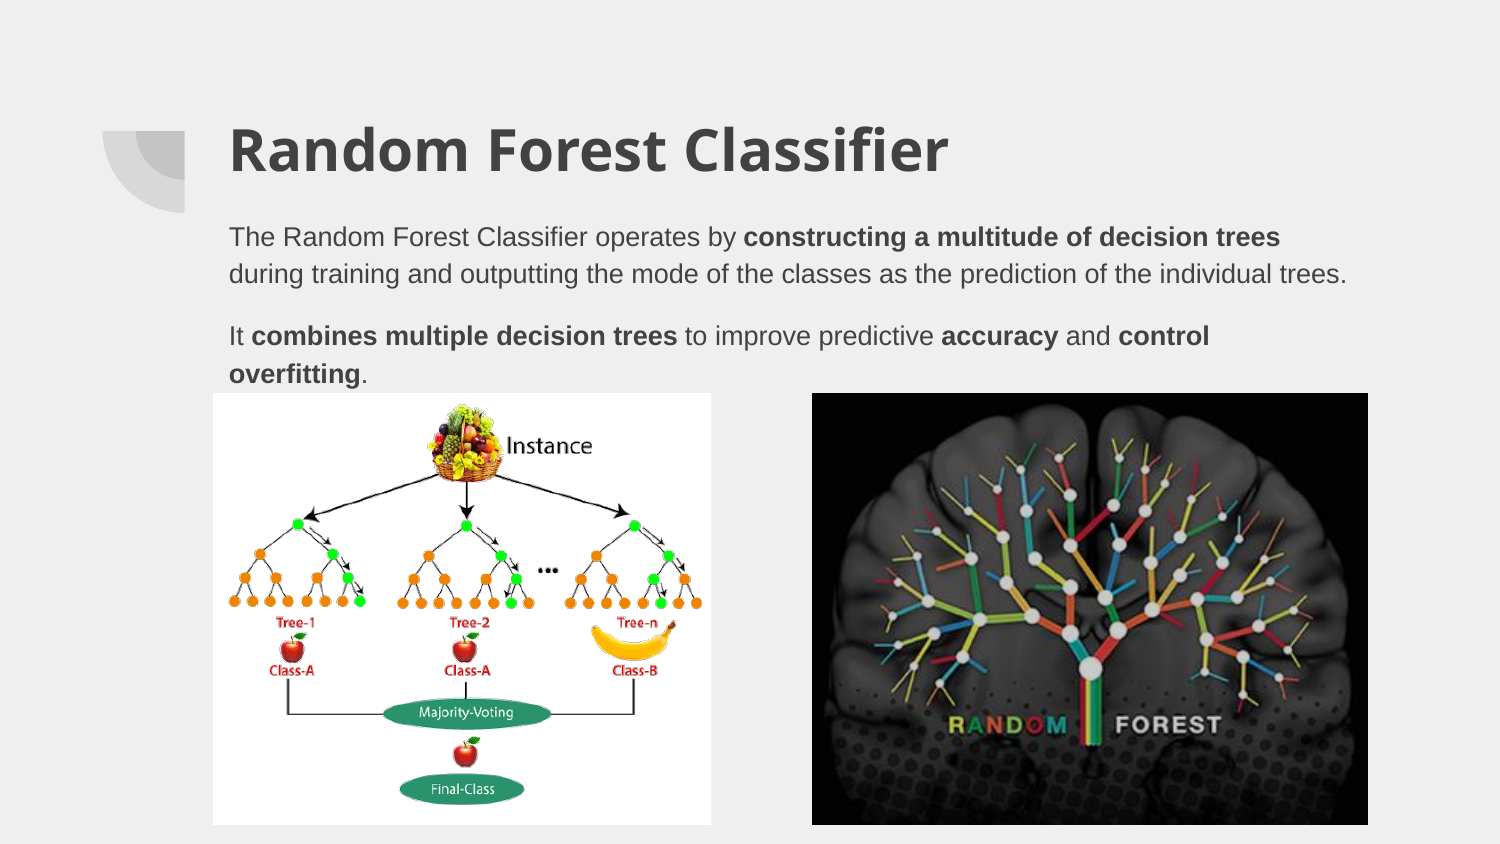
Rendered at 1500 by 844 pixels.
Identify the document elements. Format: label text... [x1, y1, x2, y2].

title Random Forest Classifier [213, 98, 1368, 199]
picture [213, 393, 711, 825]
list The Random Forest Classifier operates by constructing a multitude of decision trees during training and outputting the mode of the classes as the prediction of the individual trees. It combines multiple decision trees to improve predictive accuracy and control overfitting. [213, 199, 1368, 704]
picture [811, 393, 1368, 825]
